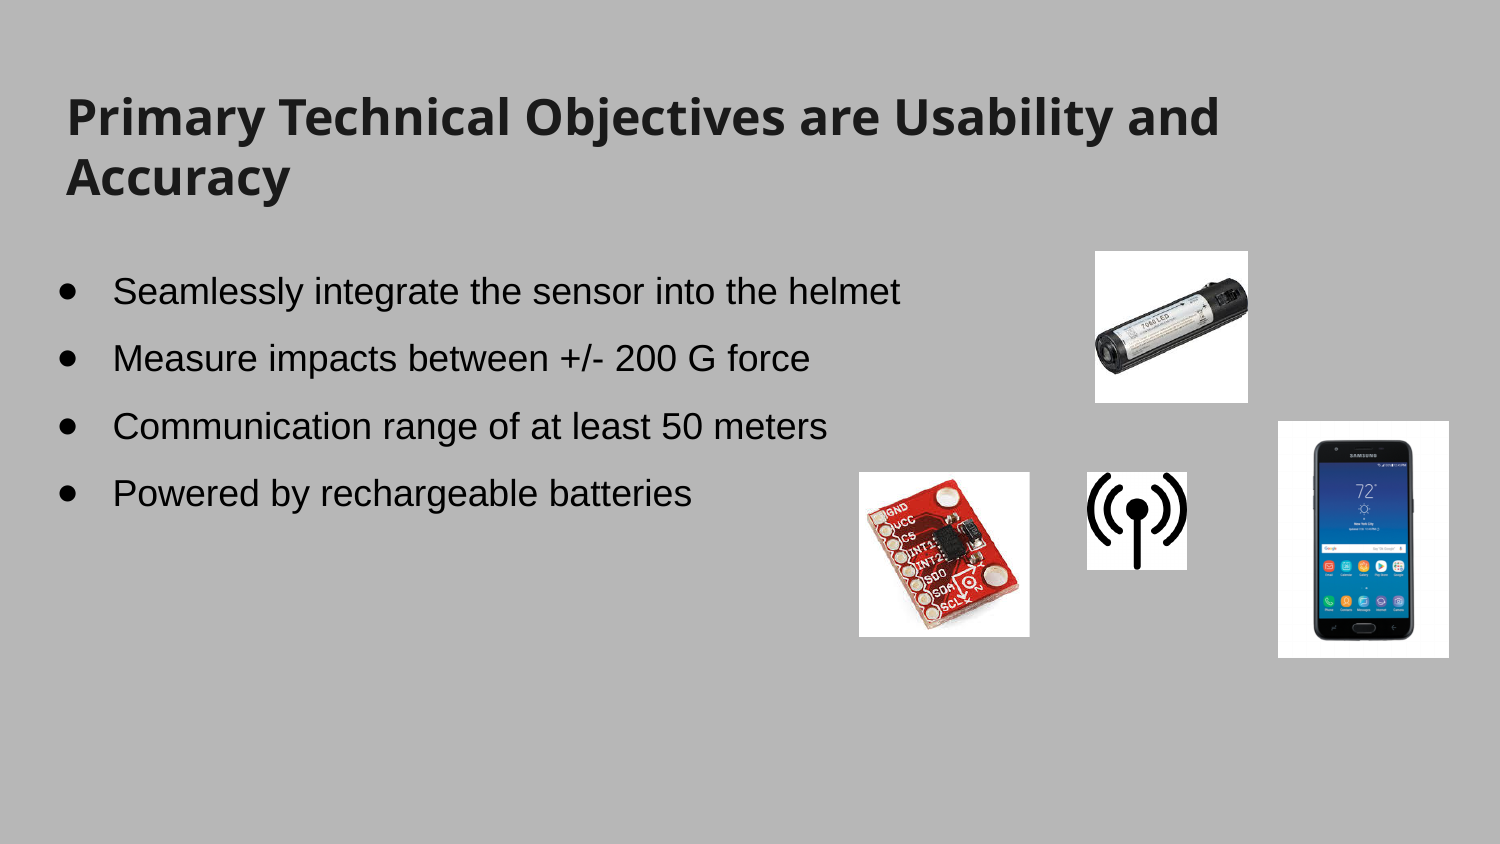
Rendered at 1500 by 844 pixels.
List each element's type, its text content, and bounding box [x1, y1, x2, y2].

picture [858, 472, 1031, 637]
picture [1277, 421, 1450, 658]
picture [1095, 250, 1248, 403]
title Primary Technical Objectives are Usability and Accuracy [51, 70, 1449, 165]
list Seamlessly integrate the sensor into the helmet Measure impacts between +/- 200 G force Communication range of at least 50 meters Powered by rechargeable batteries [22, 229, 927, 790]
picture [1086, 472, 1188, 570]
